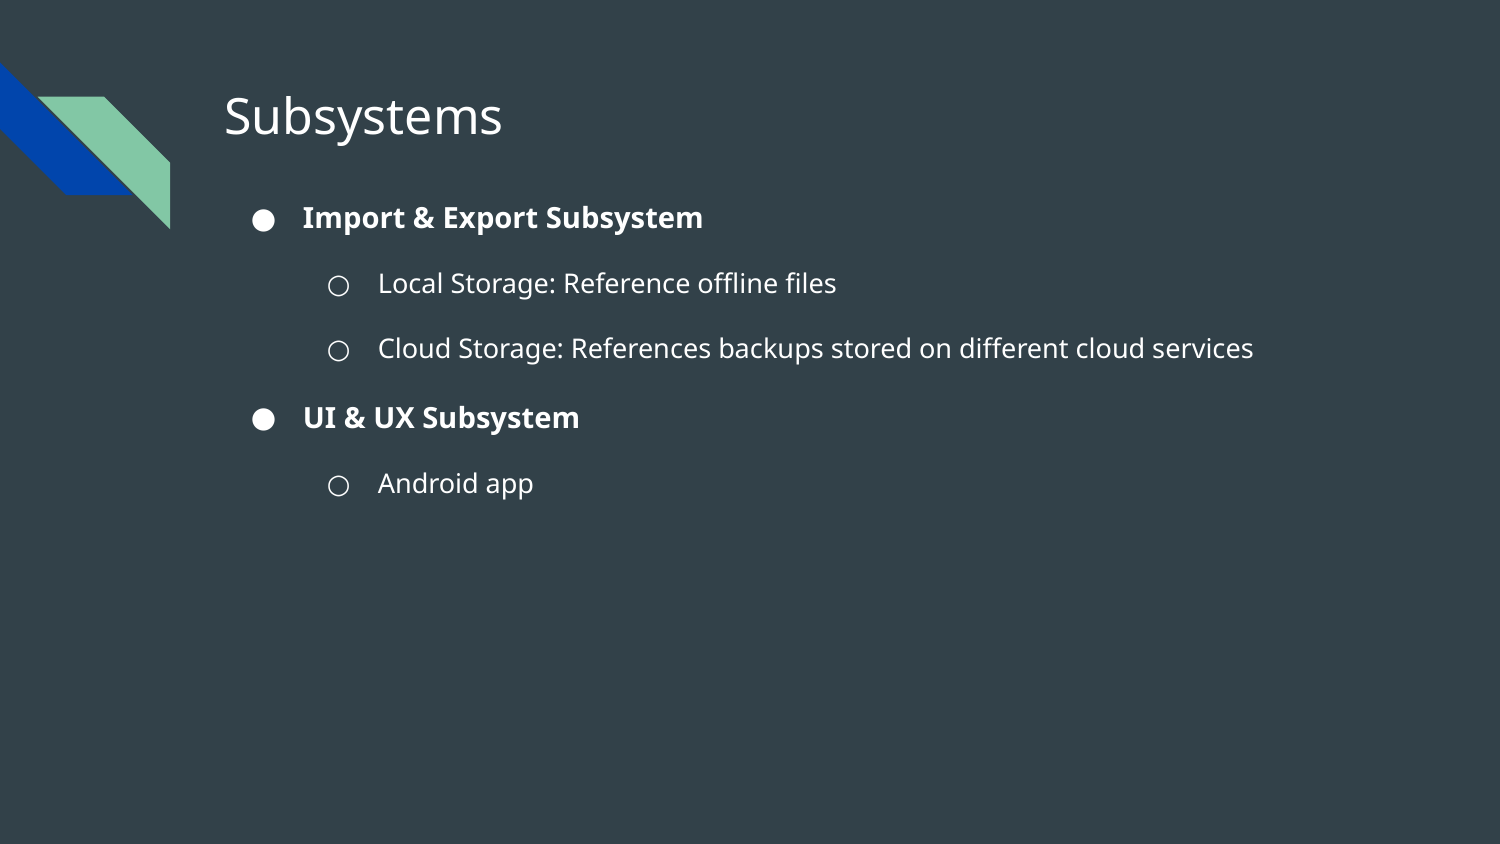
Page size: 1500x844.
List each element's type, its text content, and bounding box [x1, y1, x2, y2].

title Subsystems [209, 69, 965, 167]
list Import & Export Subsystem Local Storage: Reference offline files Cloud Storage: References backups stored on different cloud services UI & UX Subsystem Android app [212, 166, 1368, 780]
